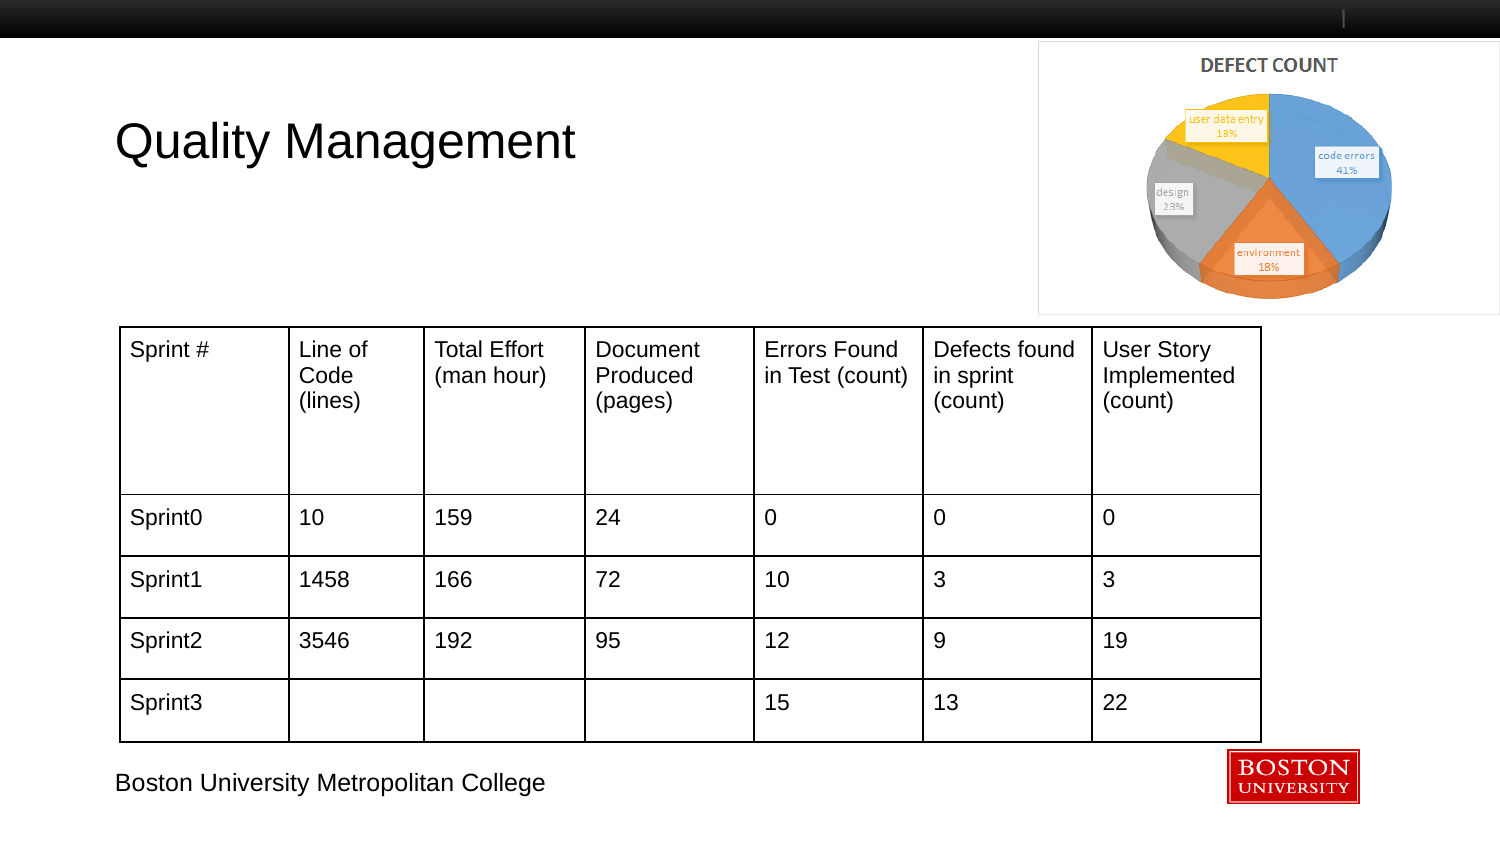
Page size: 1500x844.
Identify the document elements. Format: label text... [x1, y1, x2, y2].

title Quality Management [99, 93, 1033, 179]
table_cell 72 [586, 557, 753, 617]
table_cell 0 [924, 495, 1091, 555]
table_cell 3 [924, 557, 1091, 617]
table_cell 22 [1093, 680, 1260, 741]
table_cell 95 [586, 619, 753, 678]
table_header Errors Found in Test (count) [755, 328, 922, 494]
table_cell 9 [924, 619, 1091, 678]
table_cell 3546 [290, 619, 423, 678]
picture [1038, 40, 1500, 315]
table_header Sprint # [121, 328, 288, 494]
table_cell Sprint3 [121, 680, 288, 741]
table_cell 13 [924, 680, 1091, 741]
table_cell Sprint0 [121, 495, 288, 555]
table_header Line of Code (lines) [290, 328, 423, 494]
table_cell 192 [425, 619, 584, 678]
table_cell 166 [425, 557, 584, 617]
table_cell 3 [1093, 557, 1260, 617]
table_cell 19 [1093, 619, 1260, 678]
table_cell [290, 680, 423, 741]
table_header Document Produced (pages) [586, 328, 753, 494]
table_cell [425, 680, 584, 741]
table_cell [586, 680, 753, 741]
table_cell 10 [755, 557, 922, 617]
table_cell Sprint2 [121, 619, 288, 678]
table_header User Story Implemented (count) [1093, 328, 1260, 494]
table_cell 1458 [290, 557, 423, 617]
picture [1227, 749, 1360, 804]
table_header Defects found in sprint (count) [924, 328, 1091, 494]
table_cell Sprint1 [121, 557, 288, 617]
table_cell 10 [290, 495, 423, 555]
table_cell 15 [755, 680, 922, 741]
table_cell 159 [425, 495, 584, 555]
table_cell 0 [755, 495, 922, 555]
table_cell 0 [1093, 495, 1260, 555]
table_header Total Effort (man hour) [425, 328, 584, 494]
table_cell 12 [755, 619, 922, 678]
table_cell 24 [586, 495, 753, 555]
